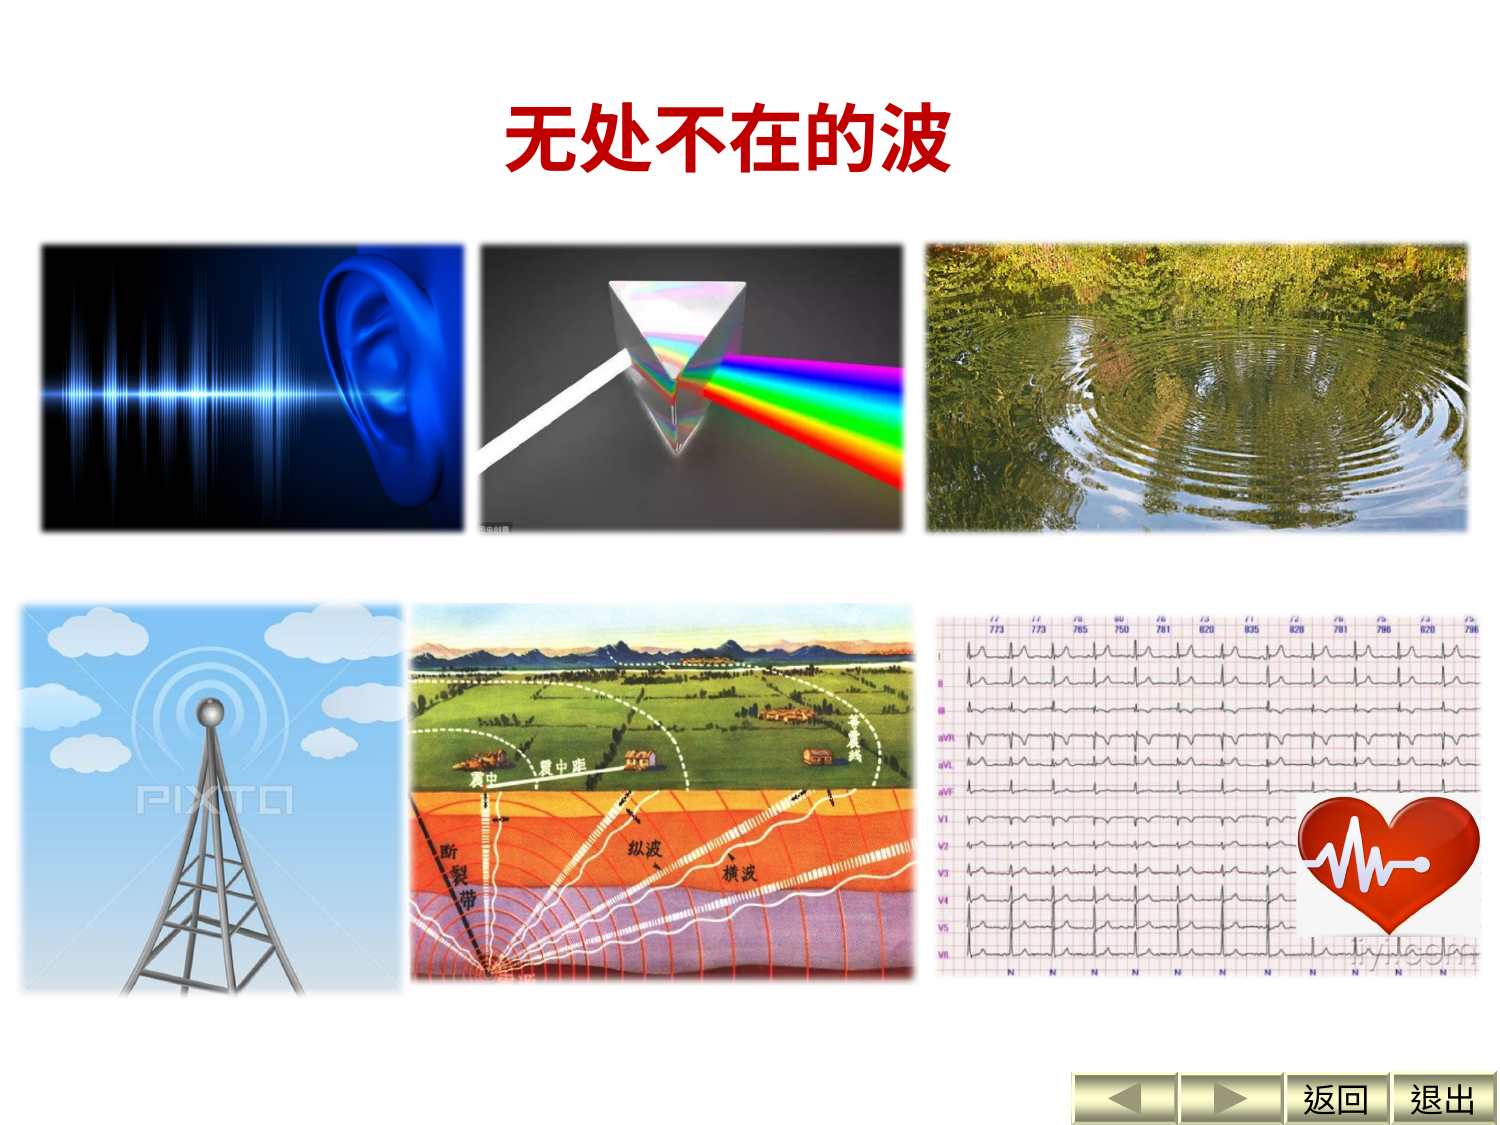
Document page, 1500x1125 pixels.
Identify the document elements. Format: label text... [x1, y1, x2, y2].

title 无处不在的波 [137, 84, 1320, 197]
picture [919, 237, 1473, 538]
picture [474, 237, 910, 538]
picture [34, 237, 470, 538]
picture [13, 595, 921, 1000]
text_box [931, 612, 1483, 980]
